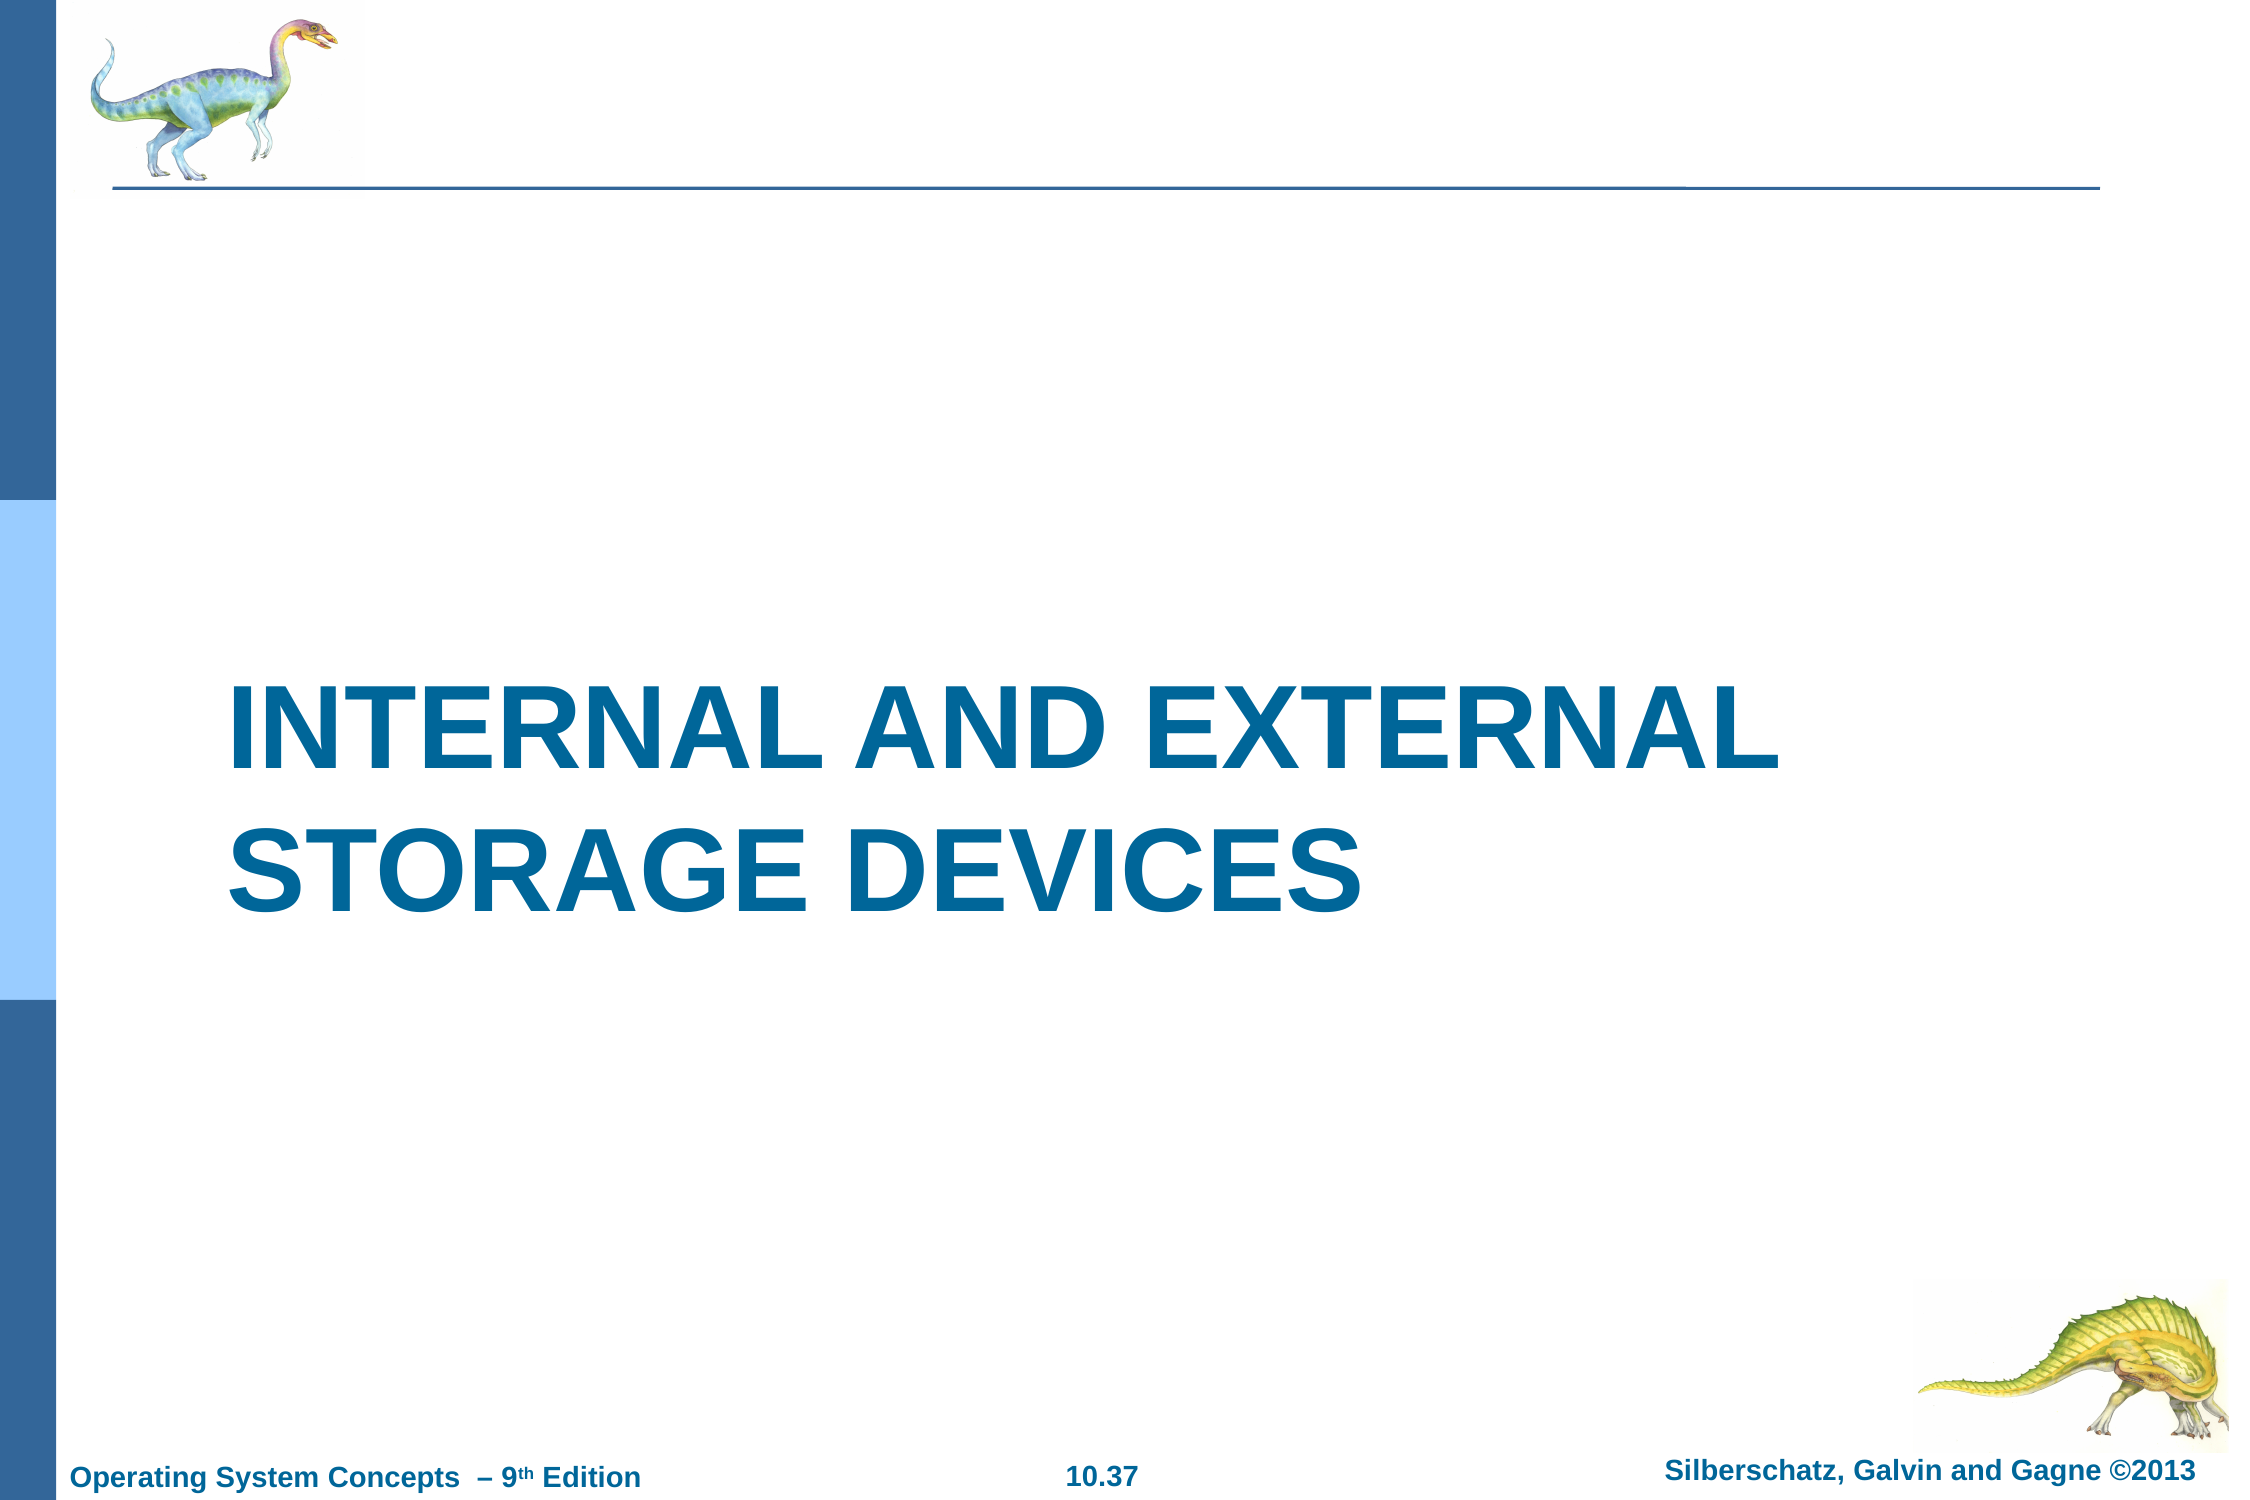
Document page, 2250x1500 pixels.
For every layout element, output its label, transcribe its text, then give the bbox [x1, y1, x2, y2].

picture [70, 0, 365, 199]
title Internal and external Storage Devices [204, 639, 2118, 938]
picture [1913, 1279, 2229, 1453]
